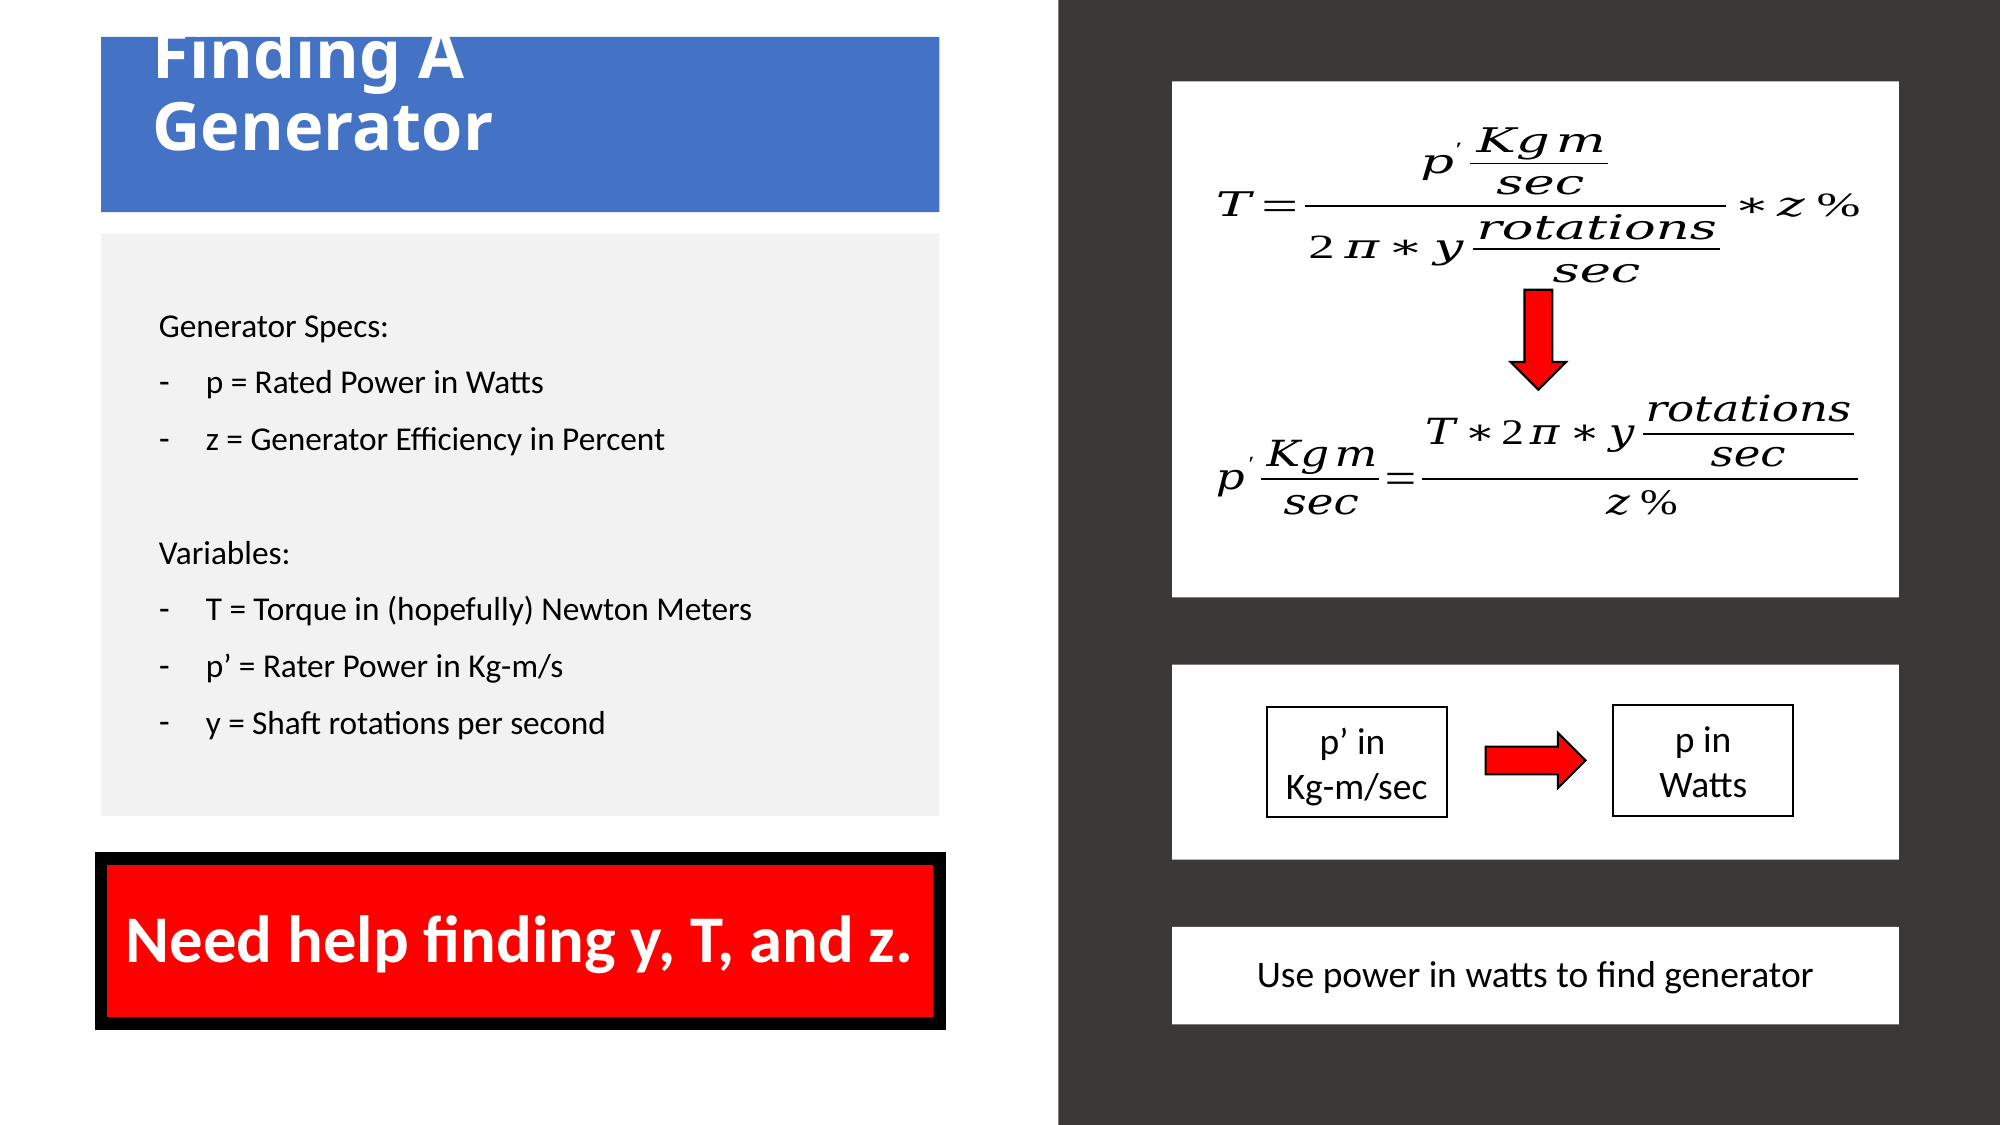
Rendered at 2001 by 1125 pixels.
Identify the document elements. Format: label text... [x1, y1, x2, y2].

text_box Need help finding y, T, and z. [100, 858, 940, 1024]
text_box p in Watts [1612, 704, 1794, 817]
text_box [1171, 80, 1900, 598]
text_box p’ in Kg-m/sec [1266, 706, 1448, 818]
text_box [1508, 288, 1569, 392]
text_box Use power in watts to find generator [1172, 926, 1899, 1025]
text_box [1171, 664, 1900, 861]
title Finding A Generator [137, 72, 783, 173]
list Generator Specs: p = Rated Power in Watts z = Generator Efficiency in Percent Variables: T = Torque in (hopefully) Newton Meters p’ = Rater Power in Kg-m/s y = Shaft rotations per second [143, 234, 789, 816]
text_box [1057, 0, 2000, 1125]
text_box [100, 36, 940, 213]
text_box [1484, 730, 1588, 791]
text_box [100, 233, 940, 817]
